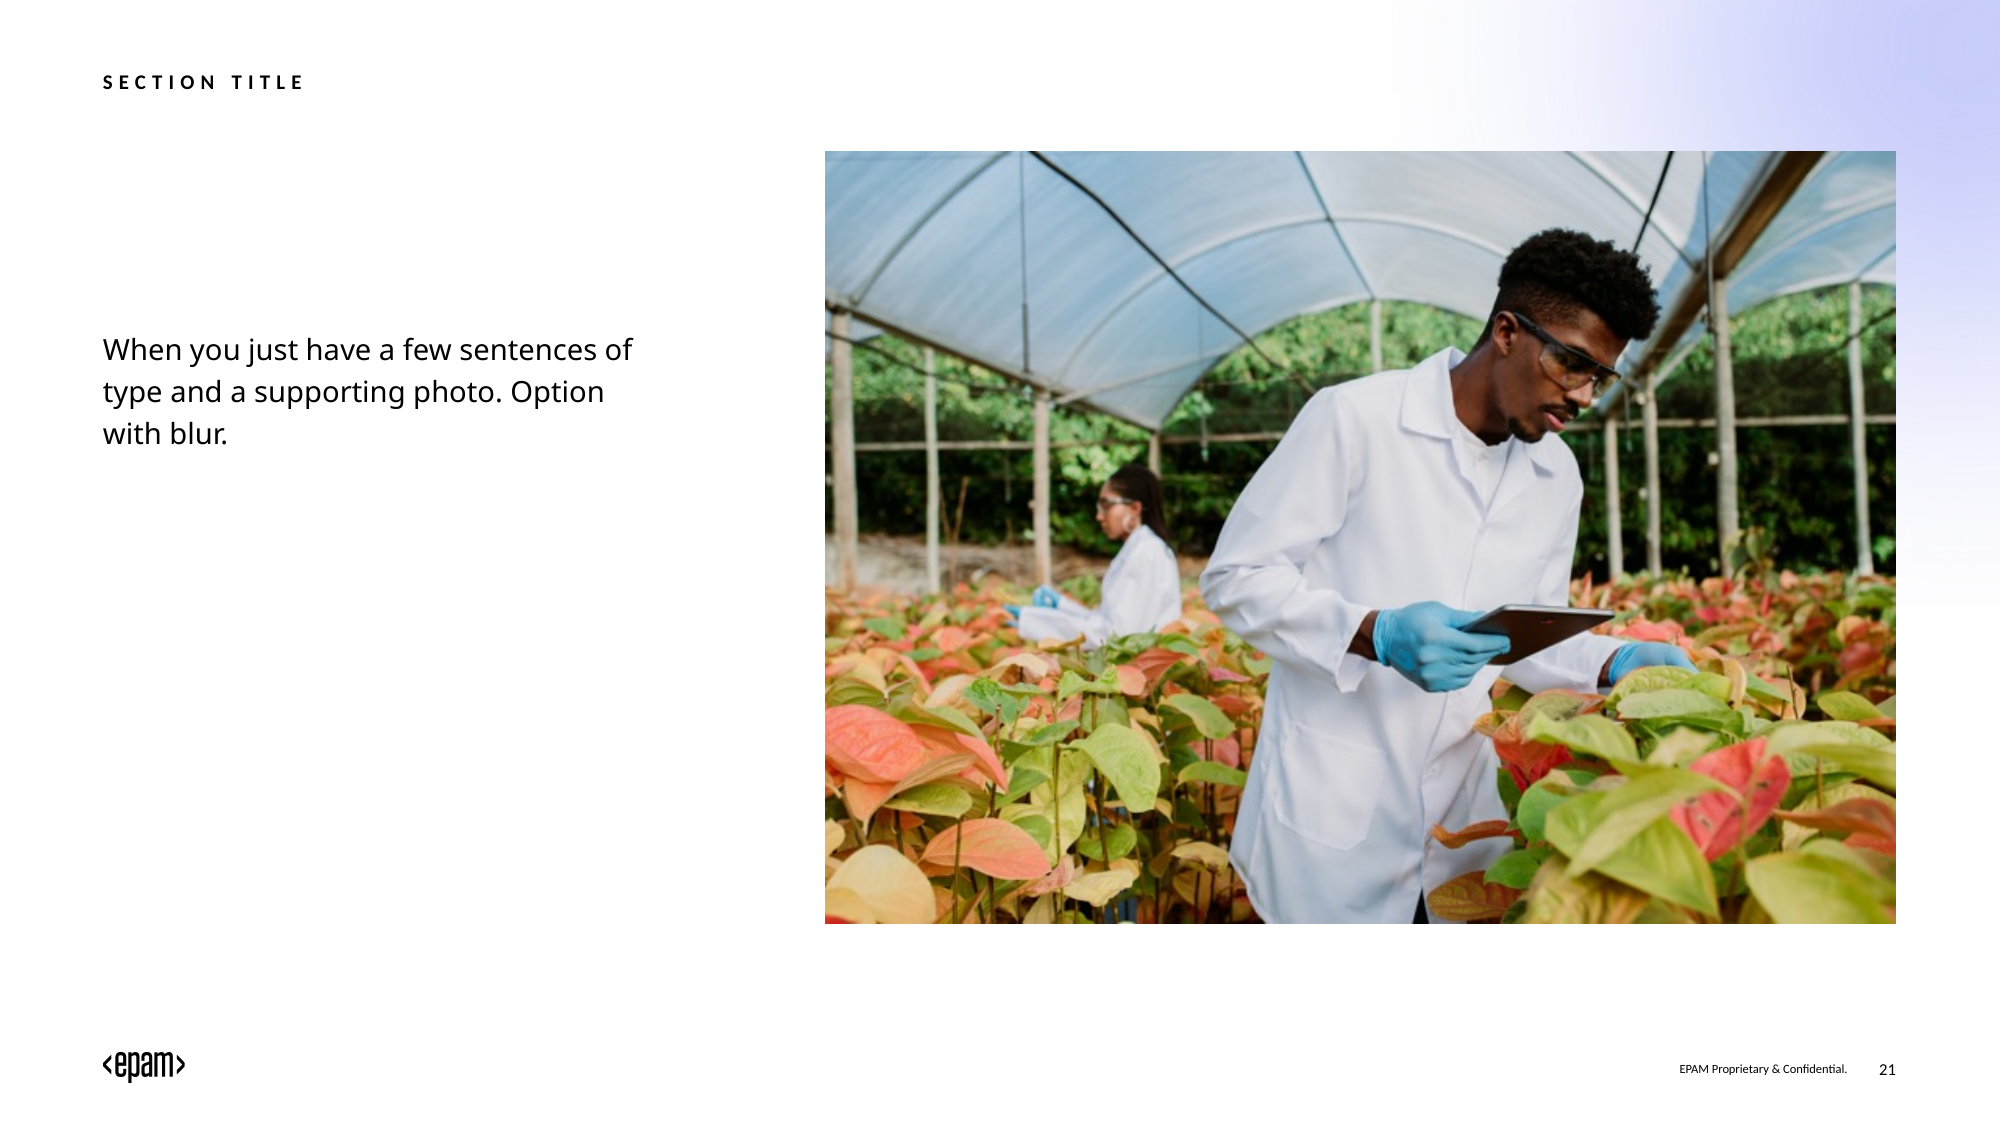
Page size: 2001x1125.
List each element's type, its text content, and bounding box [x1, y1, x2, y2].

list When you just have a few sentences of type and a supporting photo. Option with blur. [102, 324, 652, 407]
list SECTION TITLE [102, 68, 699, 106]
picture [824, 0, 2000, 925]
